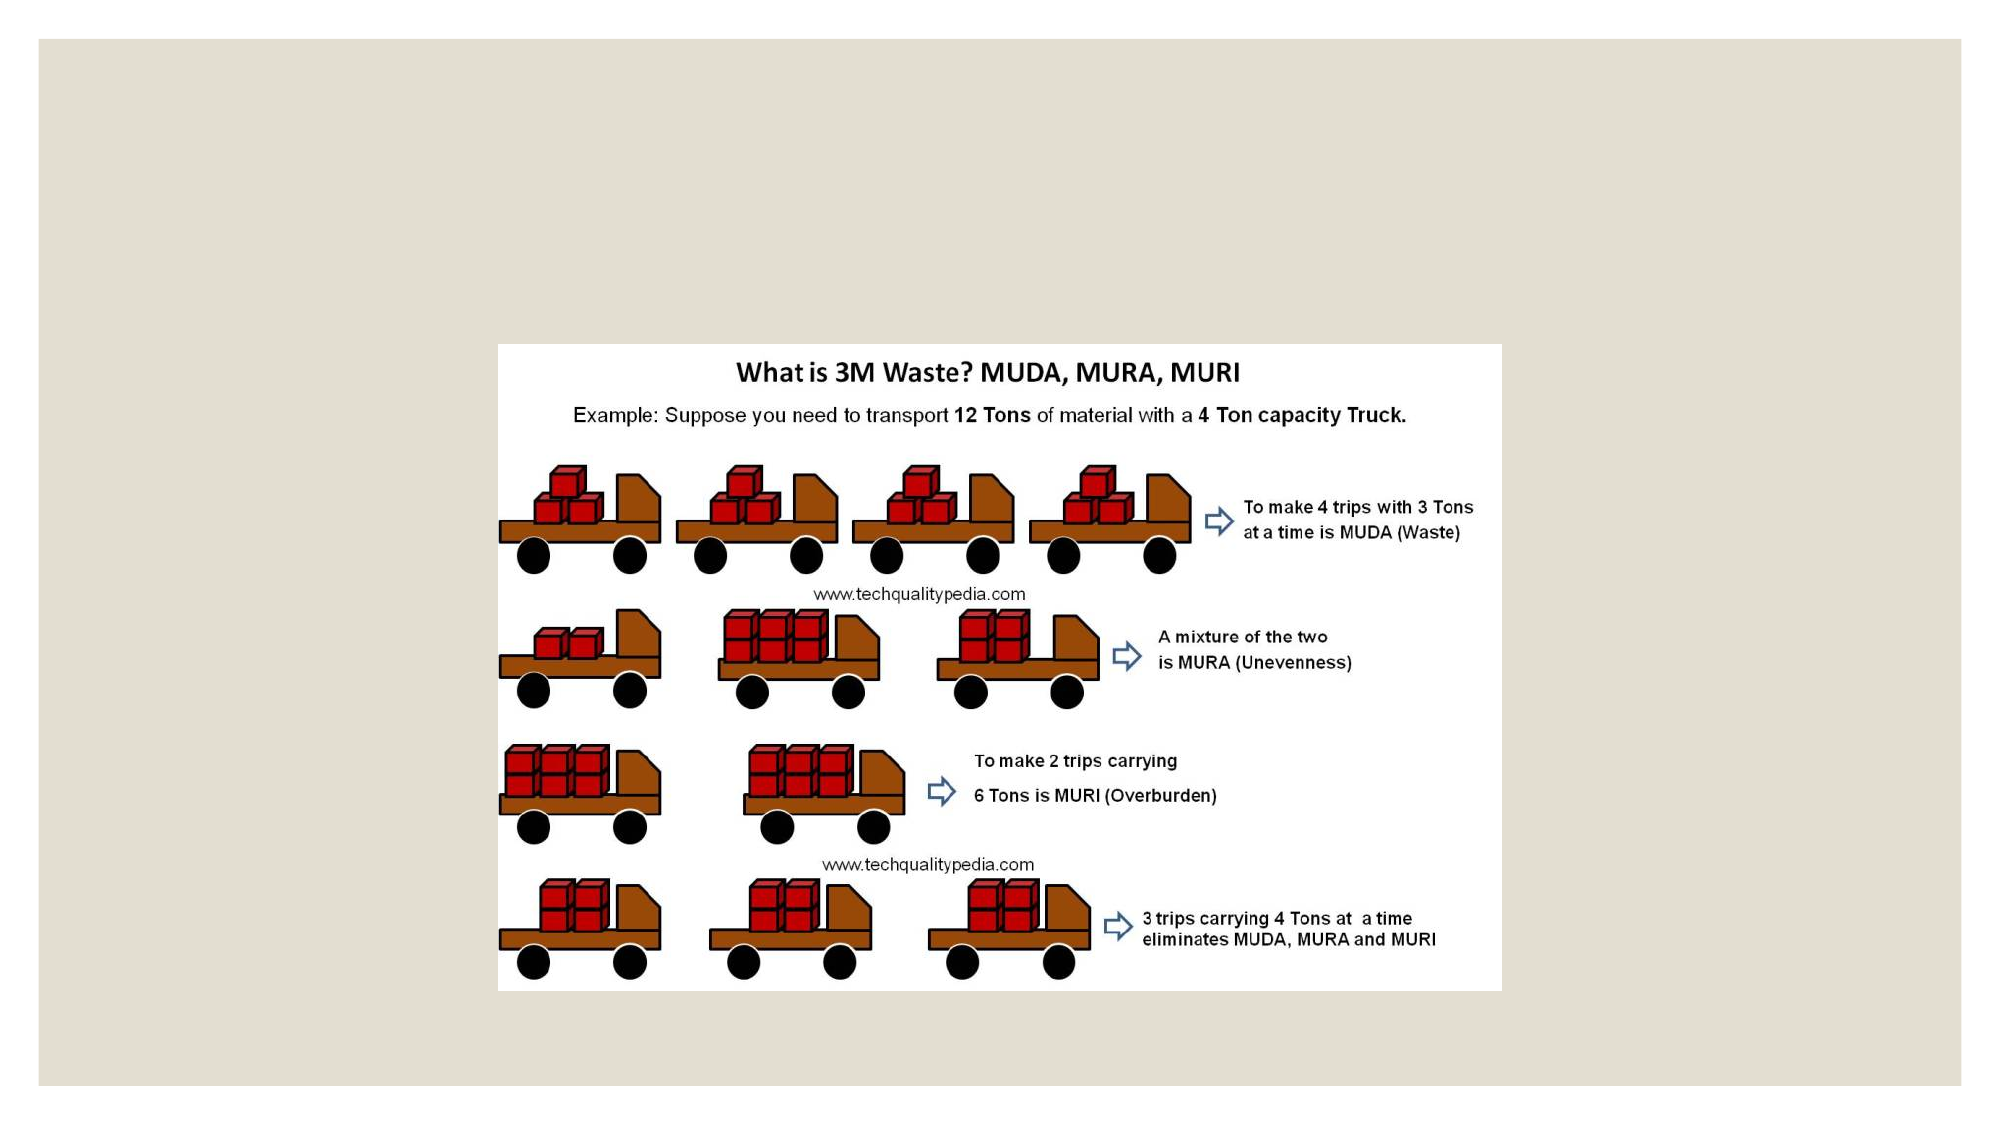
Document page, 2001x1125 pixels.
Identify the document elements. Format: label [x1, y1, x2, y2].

list [497, 344, 1503, 991]
